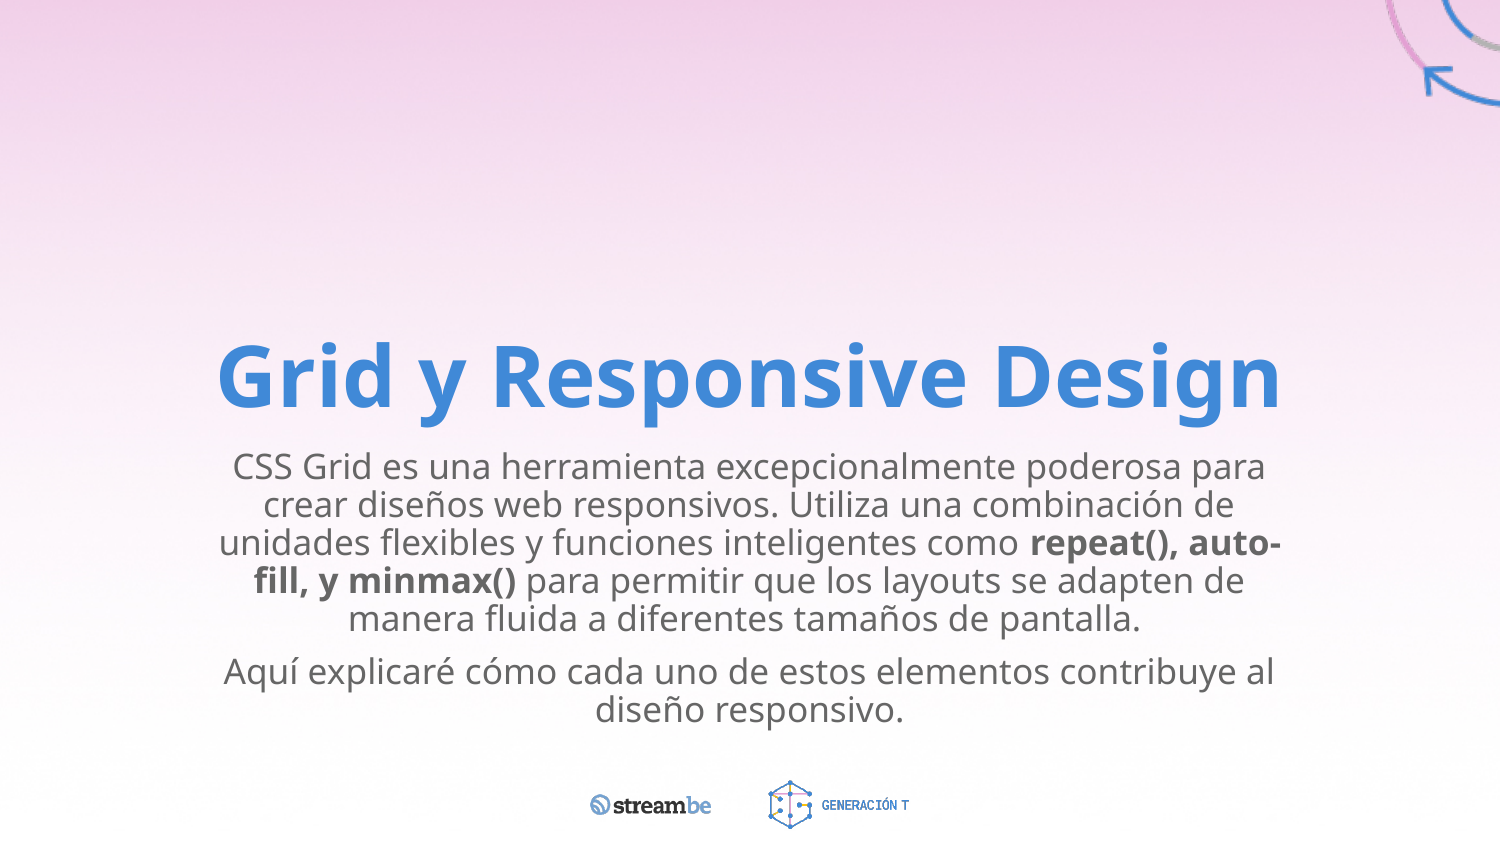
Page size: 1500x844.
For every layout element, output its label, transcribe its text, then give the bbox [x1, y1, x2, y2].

picture [0, 0, 1500, 844]
subtitle CSS Grid es una herramienta excepcionalmente poderosa para crear diseños web responsivos. Utiliza una combinación de unidades flexibles y funciones inteligentes como repeat(), auto-fill, y minmax() para permitir que los layouts se adapten de manera fluida a diferentes tamaños de pantalla. Aquí explicaré cómo cada uno de estos elementos contribuye al diseño responsivo. [187, 443, 1313, 737]
title Grid y Responsive Design [187, 138, 1313, 432]
